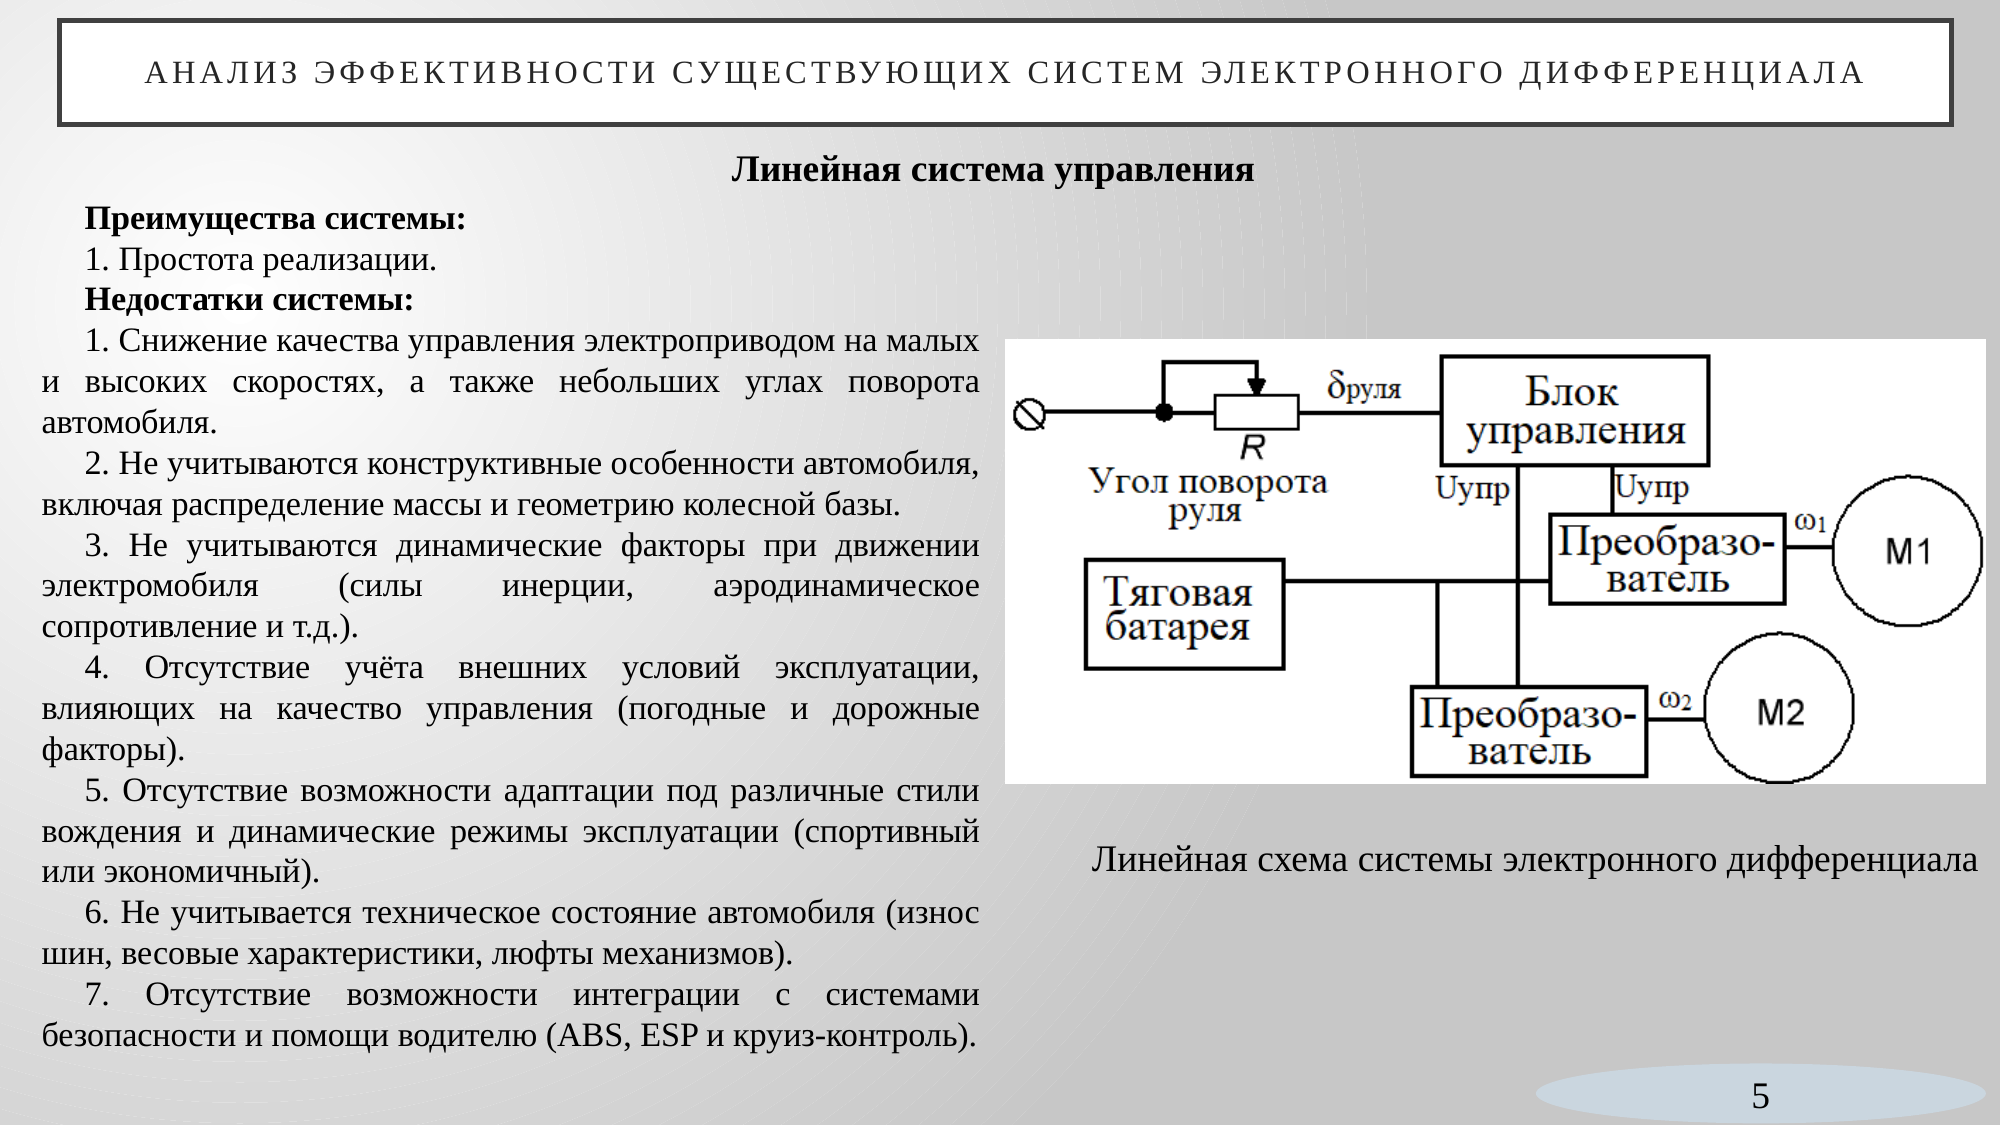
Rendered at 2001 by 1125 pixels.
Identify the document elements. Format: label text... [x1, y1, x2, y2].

text_box Линейная система управления [462, 136, 1481, 197]
list Преимущества системы: 1. Простота реализации. Недостатки системы: 1. Снижение качества управления электроприводом на малых и высоких скоростях, а также небольших углах поворота автомобиля. 2. Не учитываются конструктивные особенности автомобиля, включая распределение массы и геометрию колесной базы. 3. Не учитываются динамические факторы при движении электромобиля (силы инерции, аэродинамическое сопротивление и т.д.). 4. Отсутствие учёта внешних условий эксплуатации, влияющих на качество управления (погодные и дорожные факторы). 5. Отсутствие возможности адаптации под различные стили вождения и динамические режимы эксплуатации (спортивный или экономичный). 6. Не учитывается техническое состояние автомобиля (износ шин, весовые характеристики, люфты механизмов). 7. Отсутствие возможности интеграции с системами безопасности и помощи водителю (ABS, ESP и круиз-контроль). [26, 187, 995, 1105]
picture [1005, 339, 1986, 784]
slide_number 5 [1535, 1063, 1986, 1124]
title анализ эффективности существующих систем электронного дифференциала [57, 18, 1954, 127]
text_box Линейная схема системы электронного дифференциала [1035, 826, 2000, 887]
